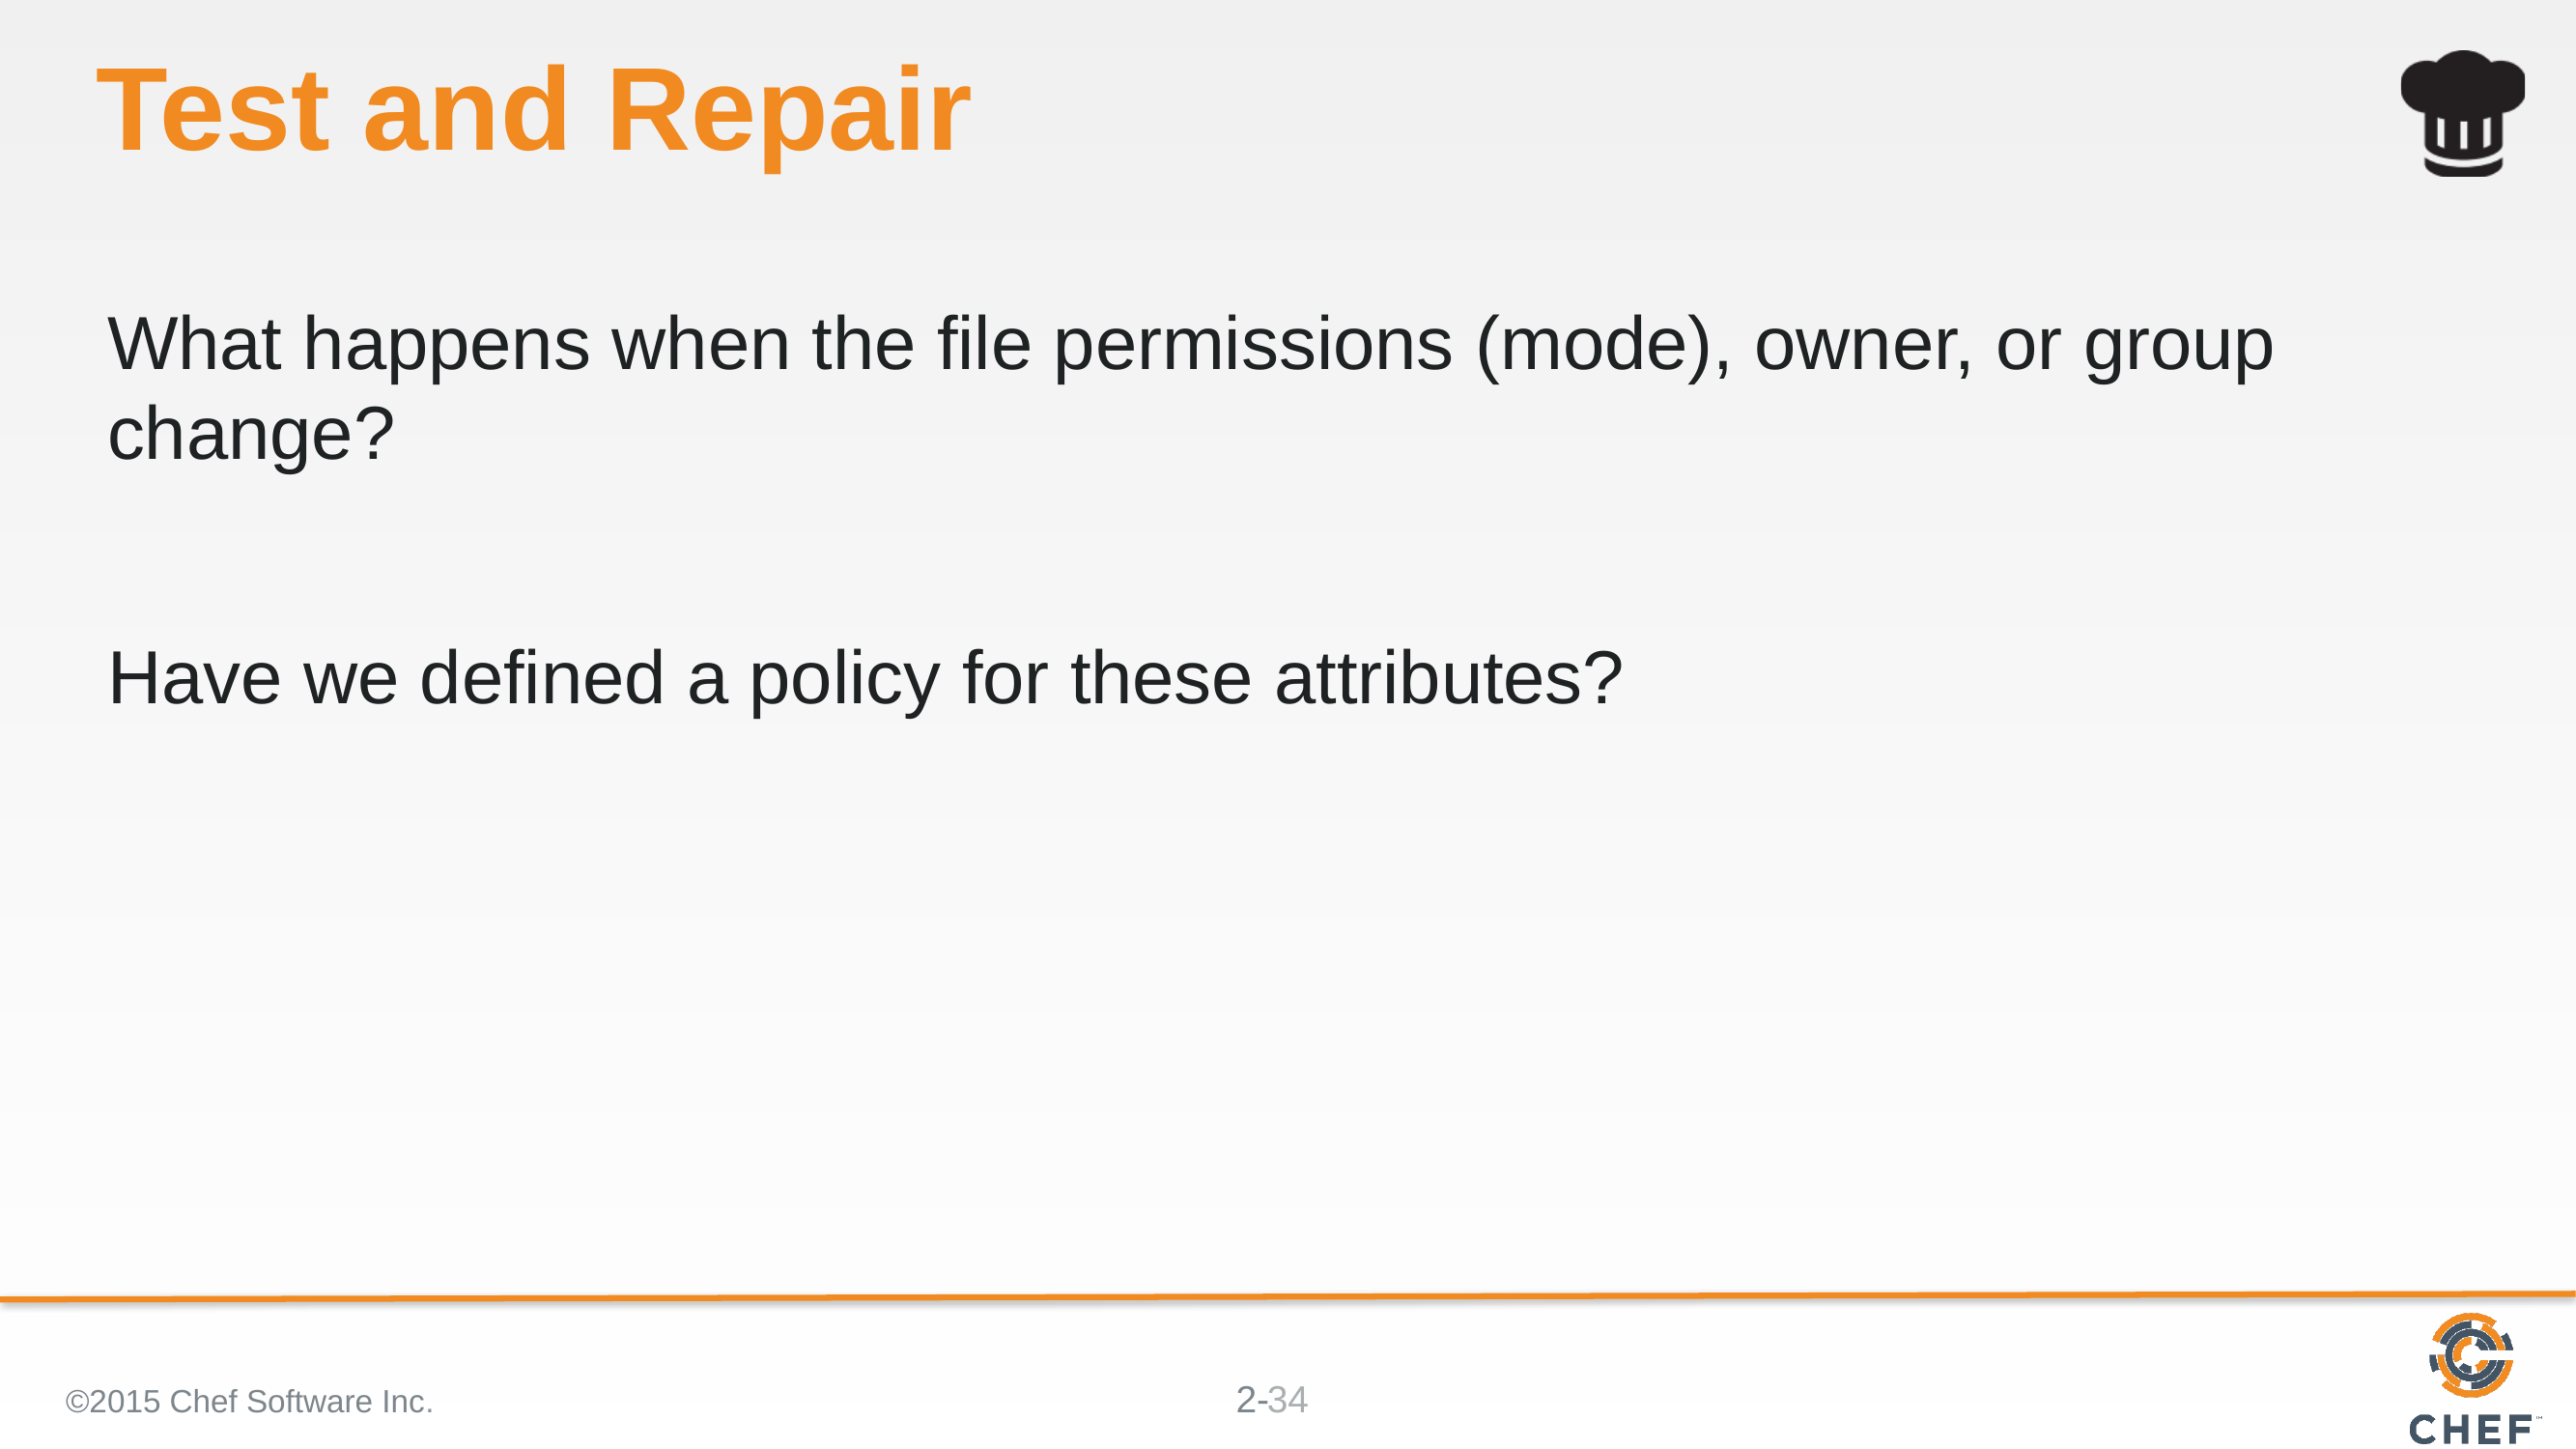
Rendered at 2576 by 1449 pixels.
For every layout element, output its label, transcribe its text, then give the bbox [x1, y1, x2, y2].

picture [2399, 1297, 2550, 1449]
list What happens when the file permissions (mode), owner, or group change? Have we defined a policy for these attributes? [107, 294, 2469, 1142]
title Test and Repair [96, 48, 2463, 180]
footer ©2015 Chef Software Inc. [51, 1359, 952, 1440]
slide_number 34 [998, 1359, 1578, 1437]
